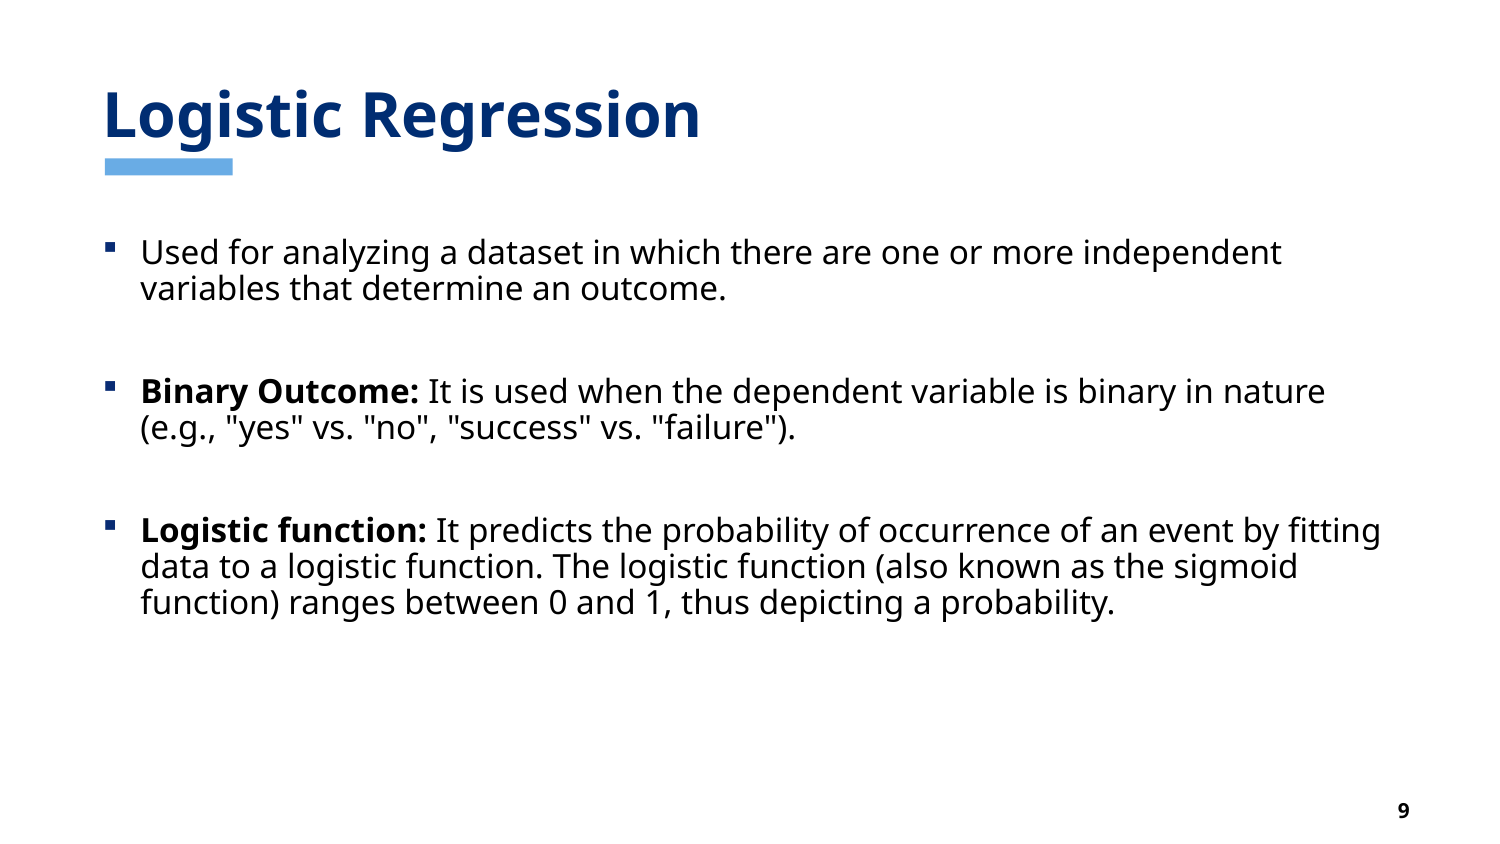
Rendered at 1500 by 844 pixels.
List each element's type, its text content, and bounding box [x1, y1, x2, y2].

list Used for analyzing a dataset in which there are one or more independent variables that determine an outcome. Binary Outcome: It is used when the dependent variable is binary in nature (e.g., "yes" vs. "no", "success" vs. "failure"). Logistic function: It predicts the probability of occurrence of an event by fitting data to a logistic function. The logistic function (also known as the sigmoid function) ranges between 0 and 1, thus depicting a probability. [87, 228, 1414, 733]
title Logistic Regression [87, 17, 1414, 159]
